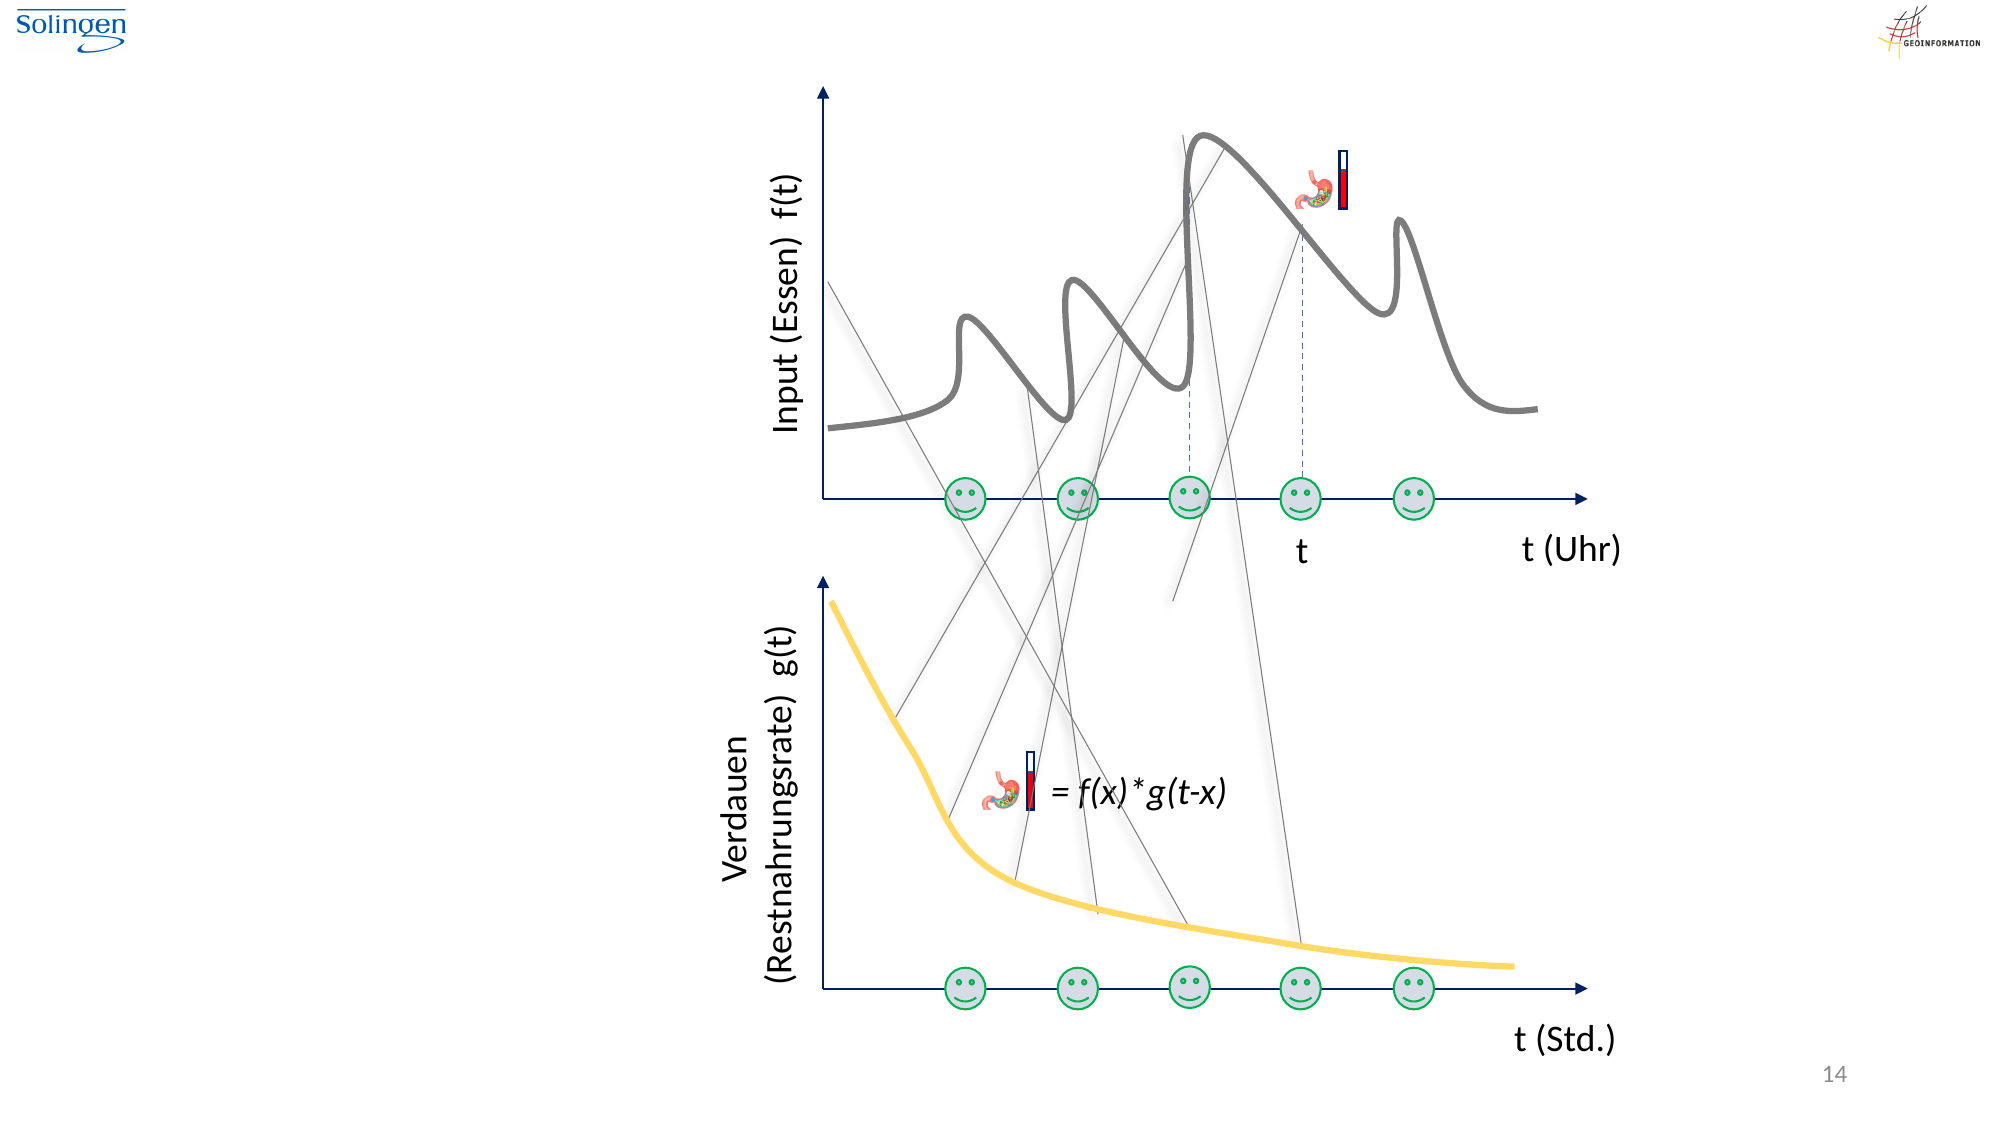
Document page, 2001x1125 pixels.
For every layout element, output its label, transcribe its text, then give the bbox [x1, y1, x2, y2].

picture [1878, 5, 1980, 59]
picture [17, 9, 126, 53]
slide_number 14 [1412, 1042, 1863, 1103]
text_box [701, 86, 1639, 1068]
